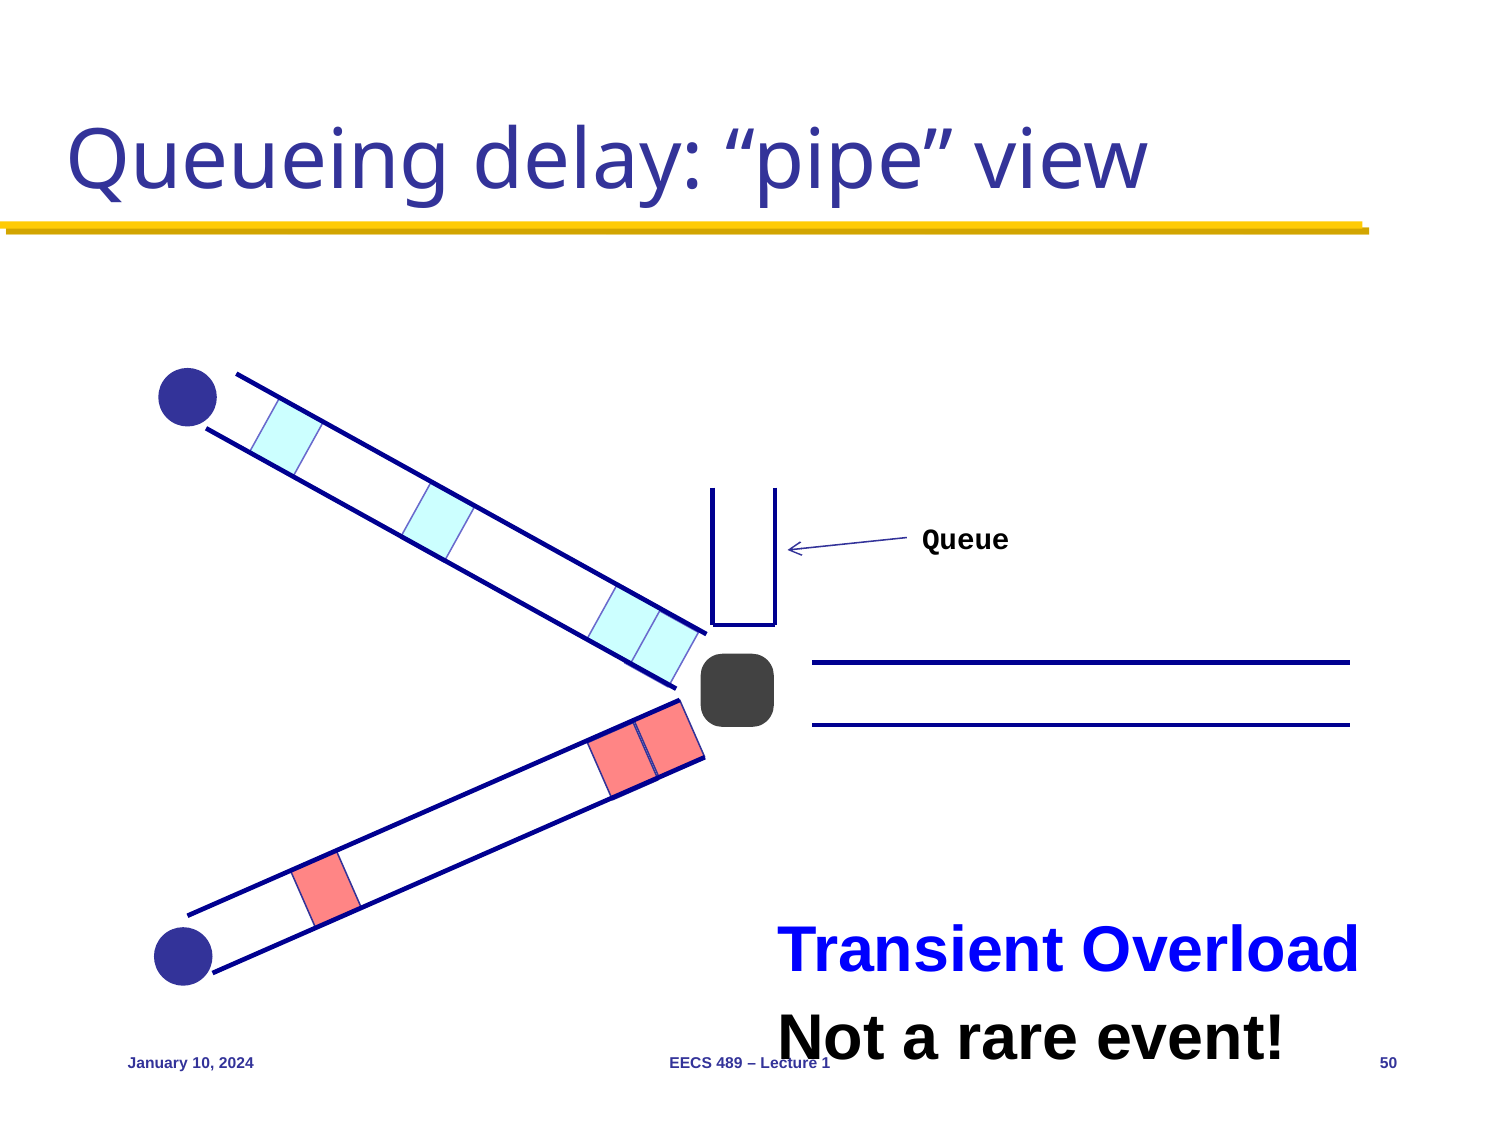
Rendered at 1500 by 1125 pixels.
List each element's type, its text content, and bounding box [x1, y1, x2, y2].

title Queueing delay: “pipe” view [49, 24, 1451, 213]
slide_number 50 [1312, 1024, 1413, 1101]
text_box [153, 927, 213, 986]
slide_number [112, 1024, 426, 1101]
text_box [787, 537, 907, 551]
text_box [186, 498, 725, 566]
text_box [158, 367, 217, 427]
footer EECS 489 – Lecture 1 [512, 1024, 988, 1101]
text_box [712, 487, 776, 626]
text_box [177, 804, 716, 870]
text_box Queue [906, 512, 1025, 563]
text_box Transient Overload [762, 899, 1463, 987]
text_box [700, 653, 774, 727]
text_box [812, 662, 1351, 726]
text_box Not a rare event! [762, 987, 1463, 1080]
